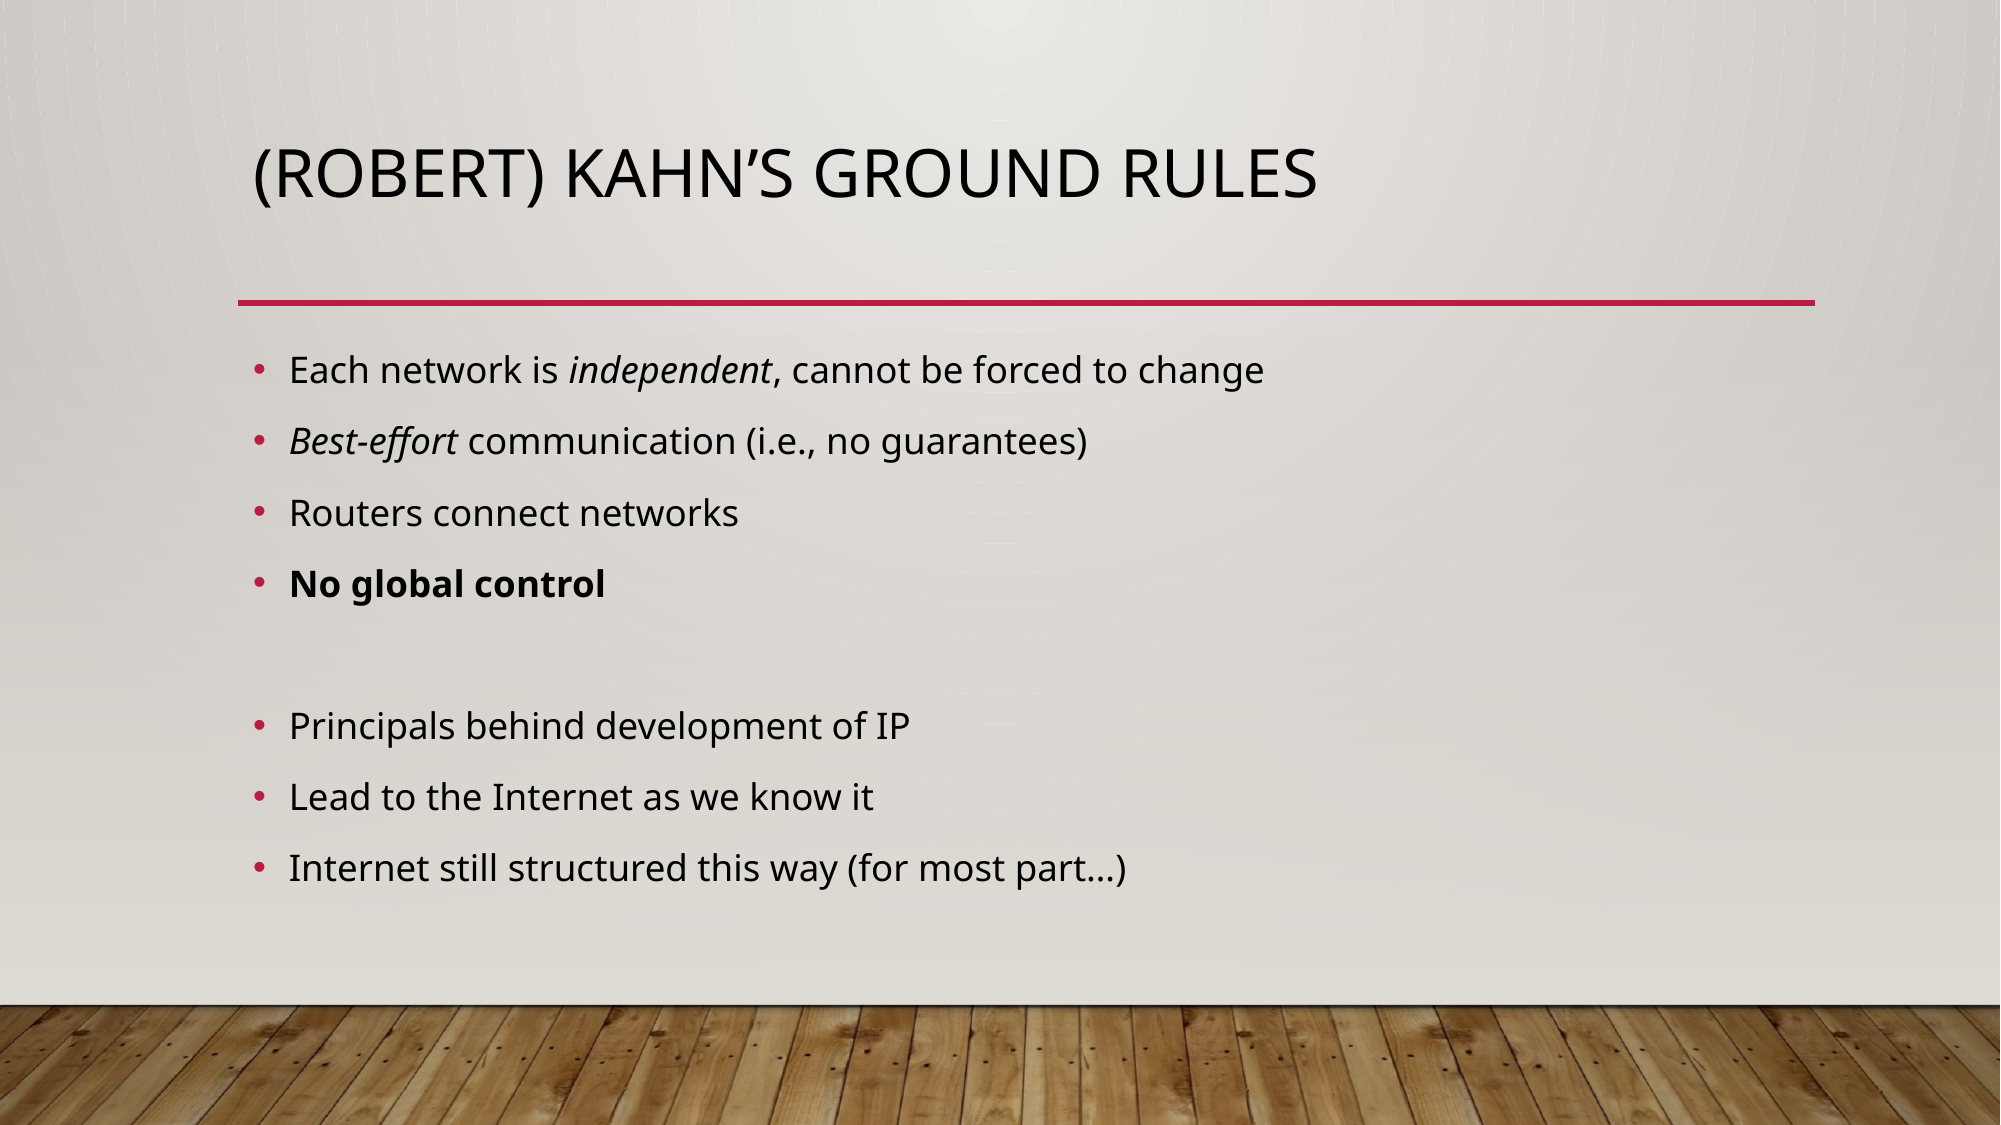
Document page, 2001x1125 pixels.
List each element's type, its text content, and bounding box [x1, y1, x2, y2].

list Each network is independent, cannot be forced to change Best-effort communication (i.e., no guarantees) Routers connect networks No global control Principals behind development of IP Lead to the Internet as we know it Internet still structured this way (for most part…) [238, 330, 1814, 897]
title (Robert) Kahn’s Ground Rules [238, 131, 1814, 305]
picture [0, 1005, 2000, 1125]
